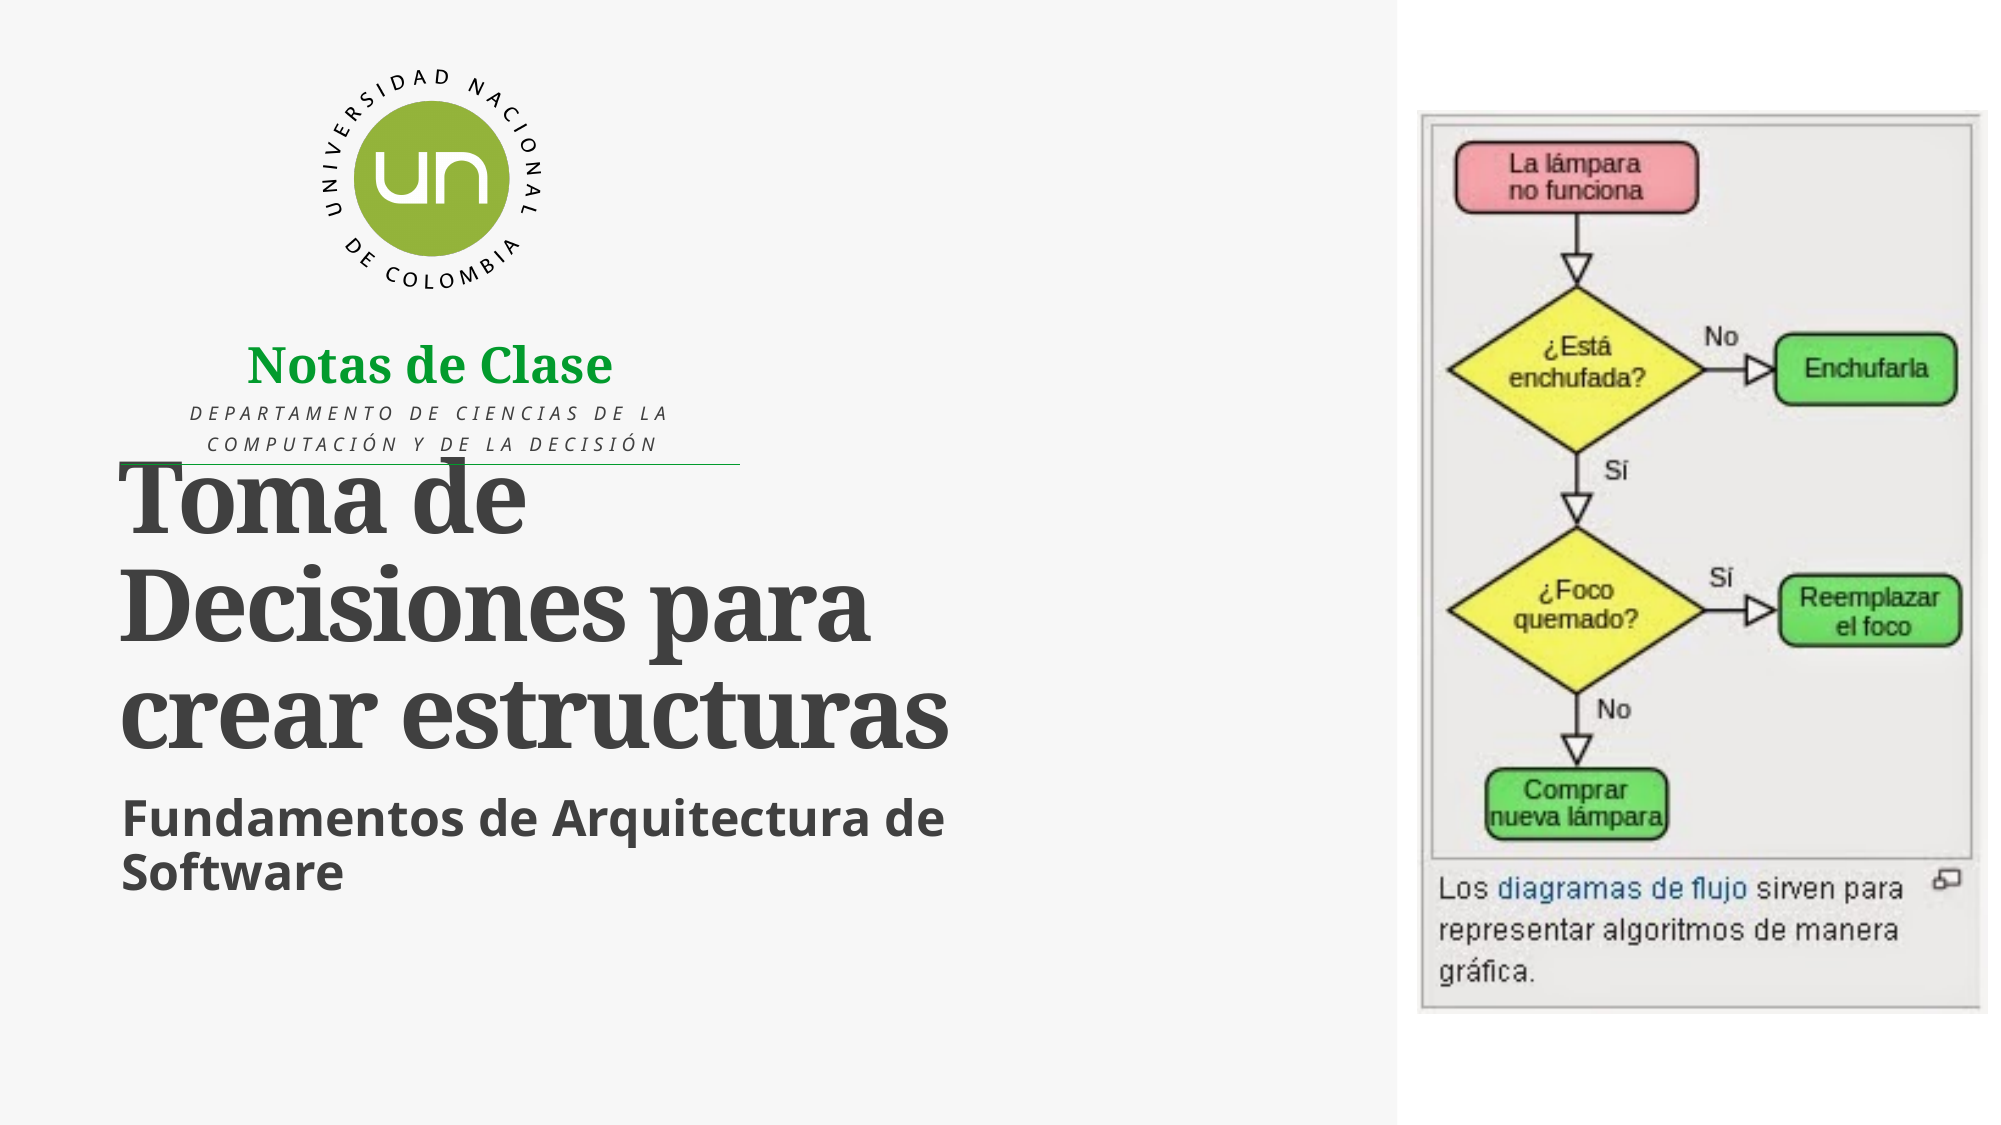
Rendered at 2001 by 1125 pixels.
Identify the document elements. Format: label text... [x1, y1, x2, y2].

subtitle Fundamentos de Arquitectura de Software [121, 793, 1078, 1009]
picture [297, 46, 565, 314]
text_box Notas de Clase DEPARTAMENTO DE CIENCIAS DE LA COMPUTACIÓN Y DE LA DECISIÓN [125, 344, 736, 463]
title Toma de Decisiones para crear estructuras [0, 0, 1398, 1125]
picture [1417, 110, 1988, 1014]
